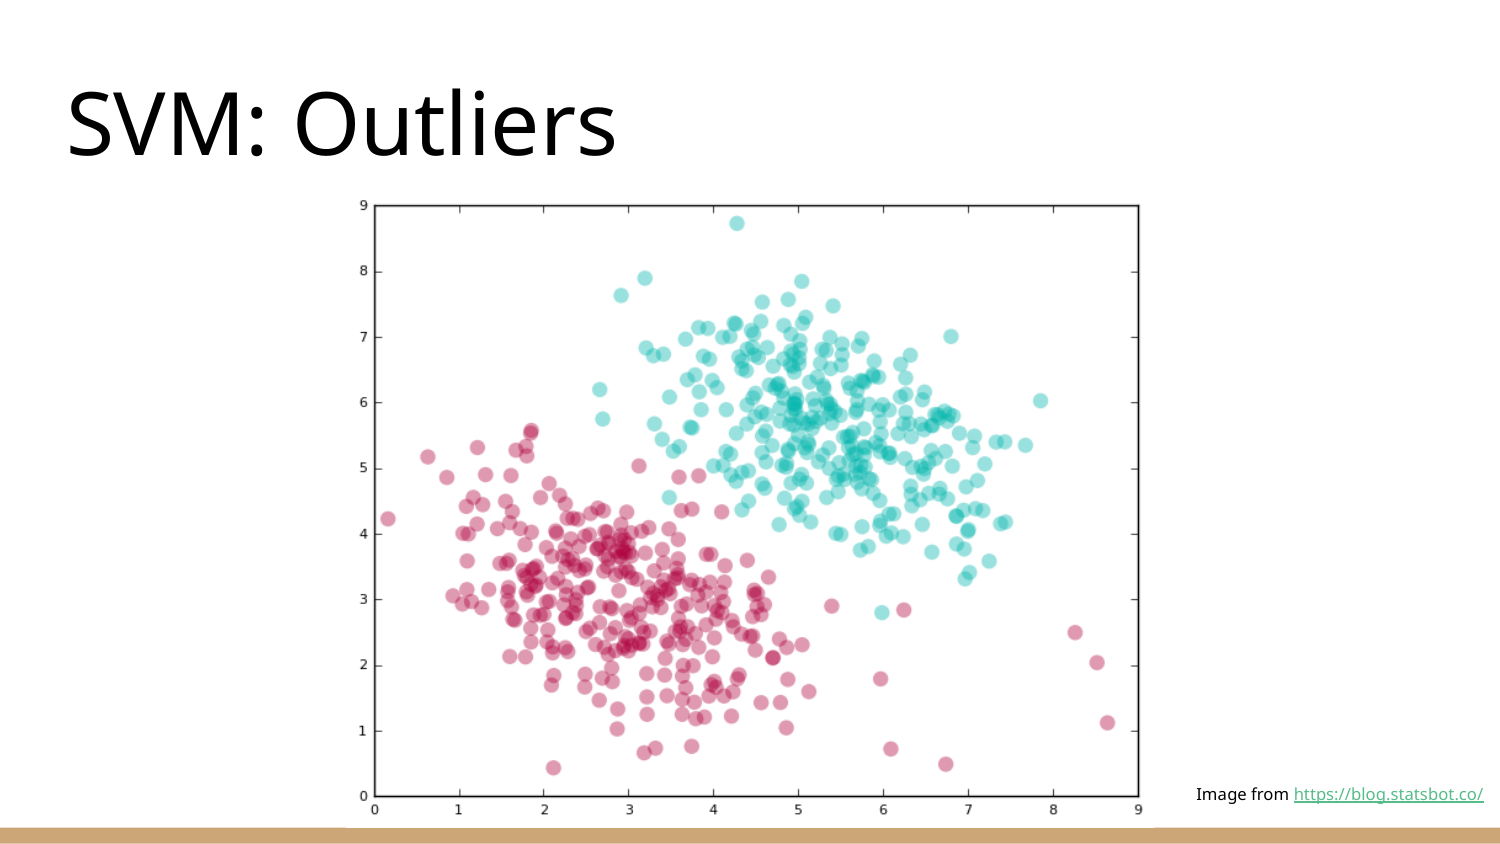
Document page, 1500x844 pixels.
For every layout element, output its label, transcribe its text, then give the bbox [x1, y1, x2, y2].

picture [346, 187, 1154, 828]
title SVM: Outliers [51, 51, 1449, 189]
text_box Image from https://blog.statsbot.co/ [1181, 768, 1500, 824]
